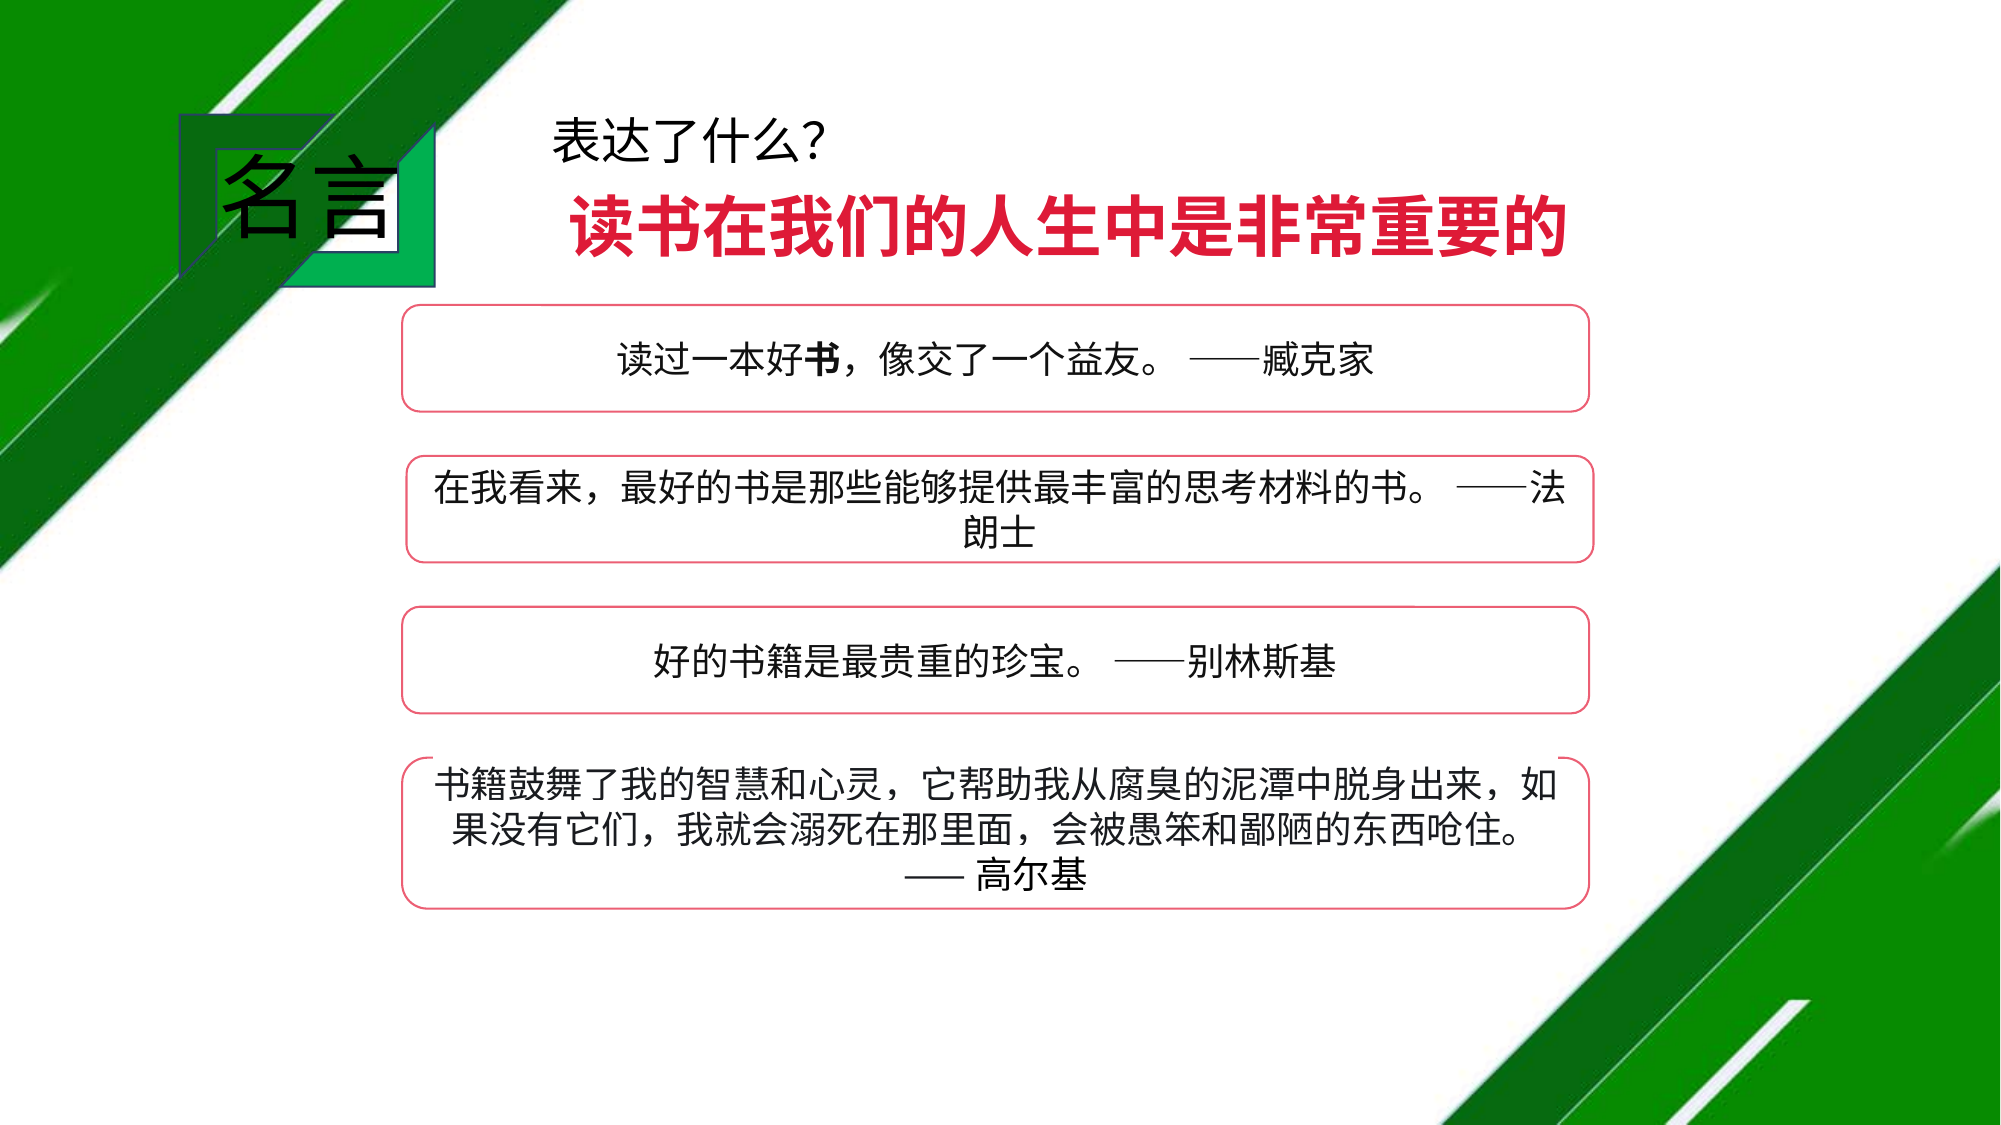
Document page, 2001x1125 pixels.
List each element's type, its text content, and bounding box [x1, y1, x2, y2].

text_box 表达了什么？ [536, 101, 867, 177]
text_box 名言 [204, 132, 418, 258]
text_box 书籍鼓舞了我的智慧和心灵，它帮助我从腐臭的泥潭中脱身出来，如果没有它们，我就会溺死在那里面，会被愚笨和鄙陋的东西呛住。 ——高尔基 [401, 756, 1591, 910]
text_box [178, 113, 337, 281]
text_box 读书在我们的人生中是非常重要的 [553, 177, 1585, 273]
text_box 在我看来，最好的书是那些能够提供最丰富的思考材料的书。 ——法朗士 [405, 454, 1595, 564]
picture [0, 0, 2001, 1125]
text_box [277, 121, 436, 288]
text_box 读过一本好书，像交了一个益友。 ——臧克家 [401, 303, 1591, 413]
text_box 好的书籍是最贵重的珍宝。 ——别林斯基 [401, 605, 1591, 715]
